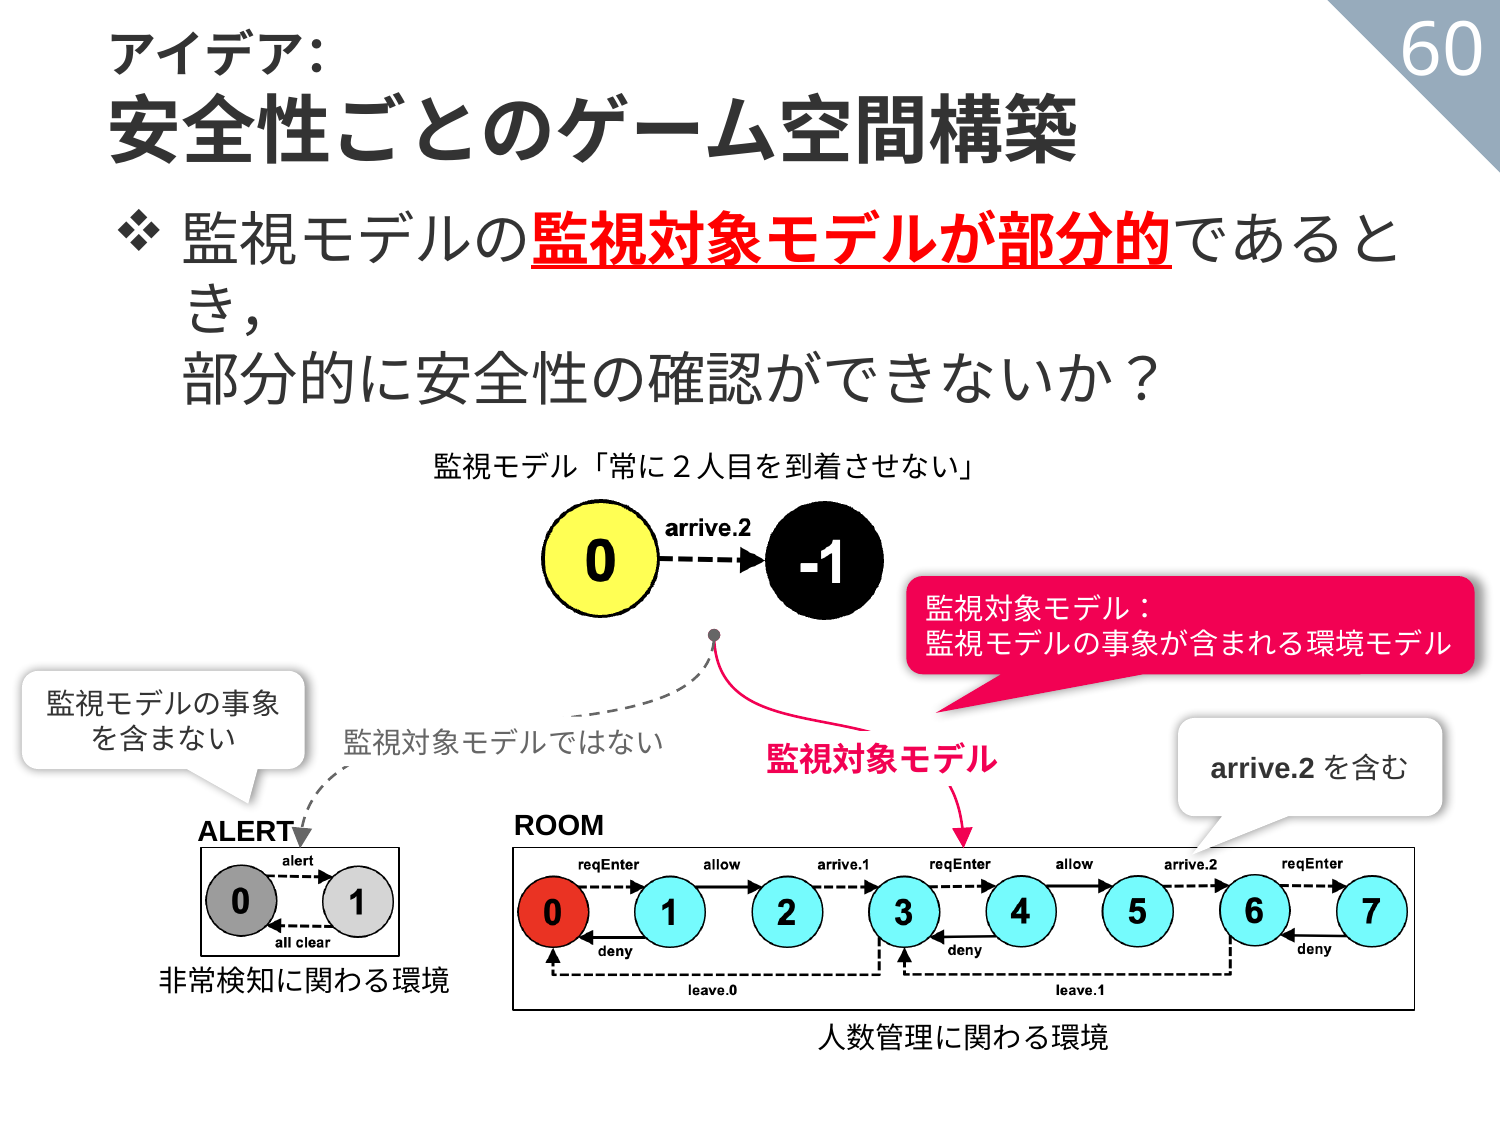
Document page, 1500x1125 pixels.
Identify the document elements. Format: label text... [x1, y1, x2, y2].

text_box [1324, 0, 1500, 176]
picture [513, 848, 1414, 1010]
text_box ALERT [182, 804, 310, 855]
text_box 監視モデルの事象を含まない [19, 668, 307, 806]
picture [532, 483, 896, 624]
text_box 監視対象モデル [950, 731, 1014, 786]
text_box 人数管理に関わる環境 [802, 1019, 1125, 1062]
text_box 監視対象モデルではない [328, 716, 395, 767]
text_box 監視モデル「常に２人目を到着させない」 [418, 440, 1004, 491]
text_box 非常検知に関わる環境 [143, 955, 466, 1006]
text_box アイデア： 安全性ごとのゲーム空間構築 [91, 0, 1500, 188]
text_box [732, 616, 946, 867]
text_box arrive.2を含む [1175, 715, 1445, 846]
text_box 監視対象モデル： 監視モデルの事象が含まれる環境モデル [904, 573, 1477, 713]
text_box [400, 534, 614, 949]
text_box 監視モデルの監視対象モデルが部分的であるとき， 部分的に安全性の確認ができないか？ [91, 188, 1500, 375]
picture [201, 848, 399, 956]
text_box 監視対象モデルではない [620, 716, 681, 767]
